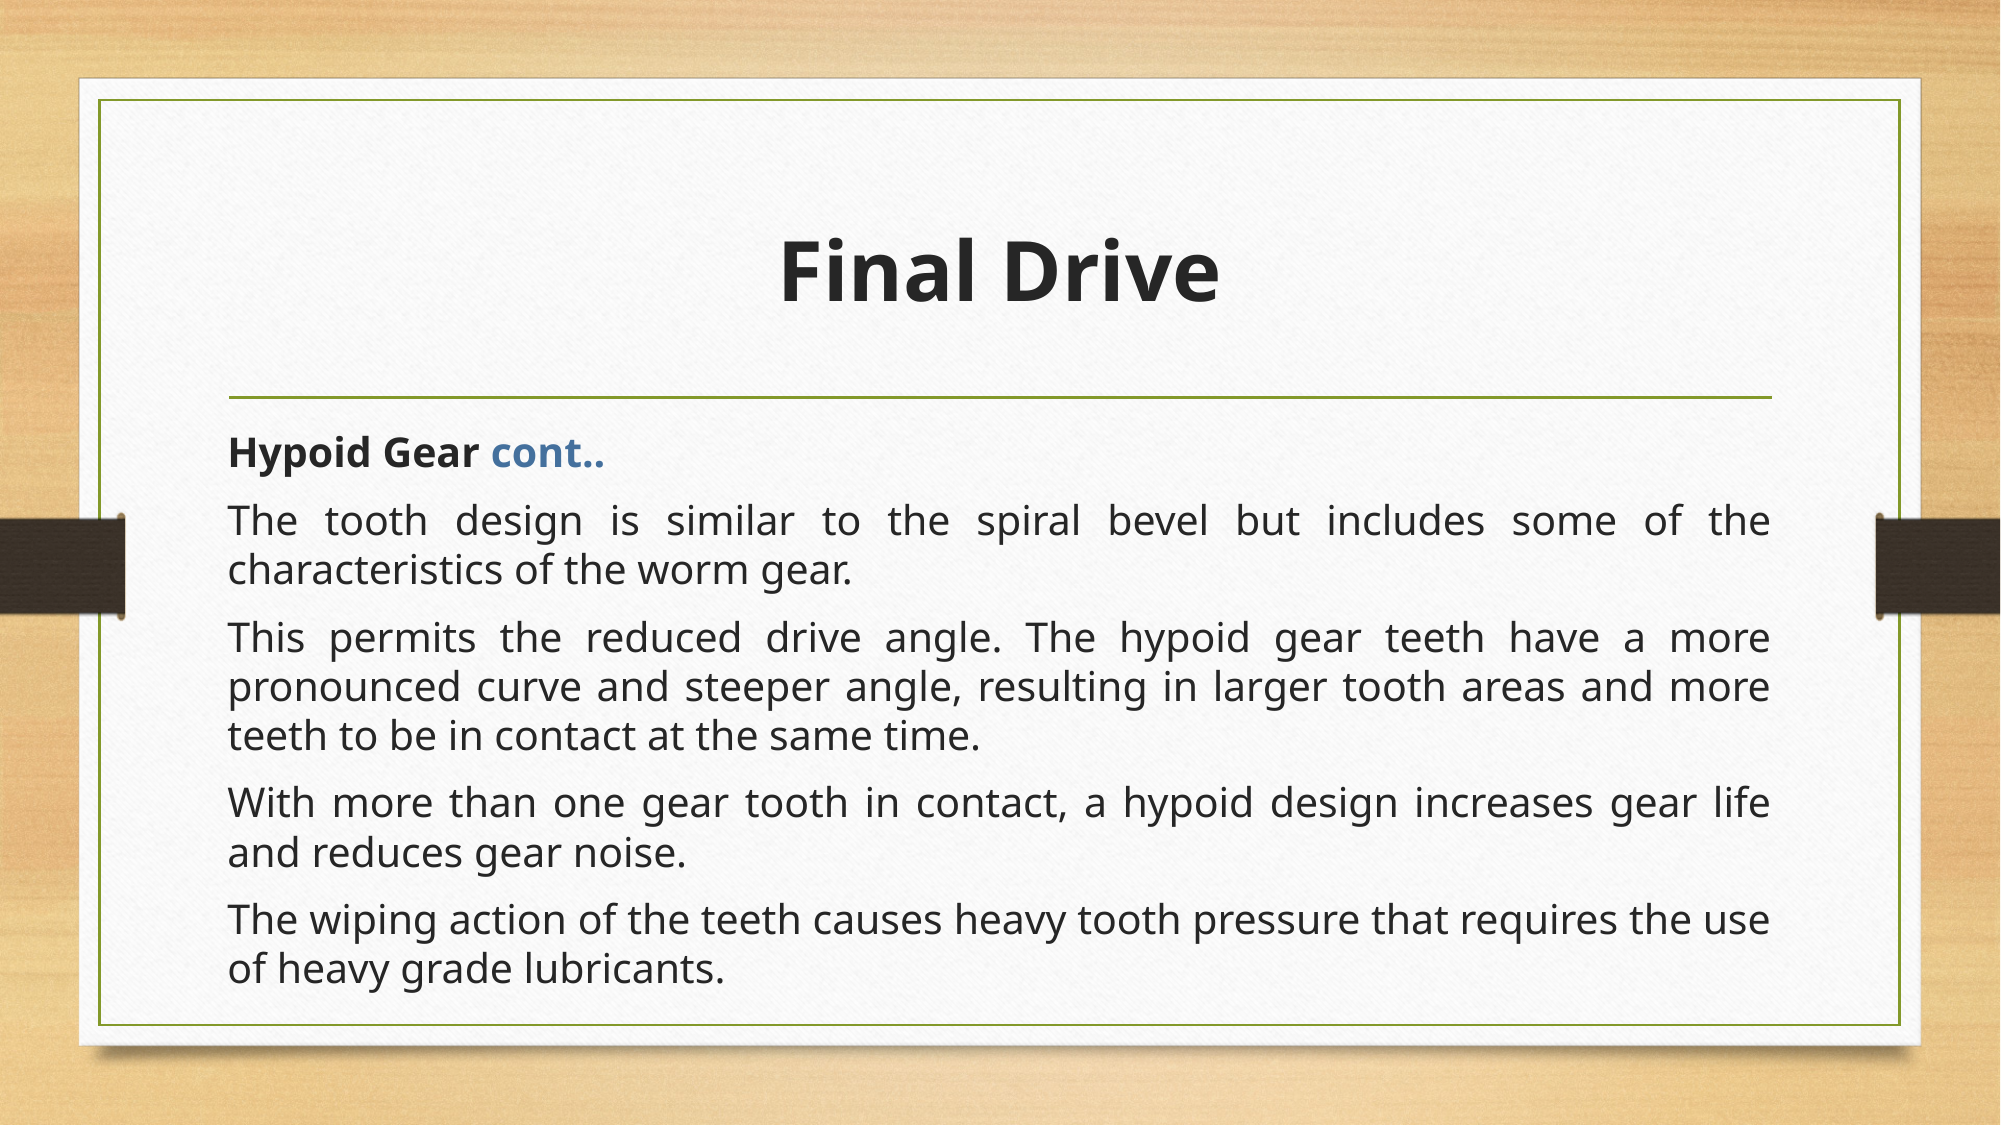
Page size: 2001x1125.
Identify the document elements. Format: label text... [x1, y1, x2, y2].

picture [0, 0, 2001, 1125]
list Hypoid Gear cont.. The tooth design is similar to the spiral bevel but includes some of the characteristics of the worm gear. This permits the reduced drive angle. The hypoid gear teeth have a more pronounced curve and steeper angle, resulting in larger tooth areas and more teeth to be in contact at the same time. With more than one gear tooth in contact, a hypoid design increases gear life and reduces gear noise. The wiping action of the teeth causes heavy tooth pressure that requires the use of heavy grade lubricants. [212, 419, 1788, 1001]
title Final Drive [212, 161, 1788, 375]
